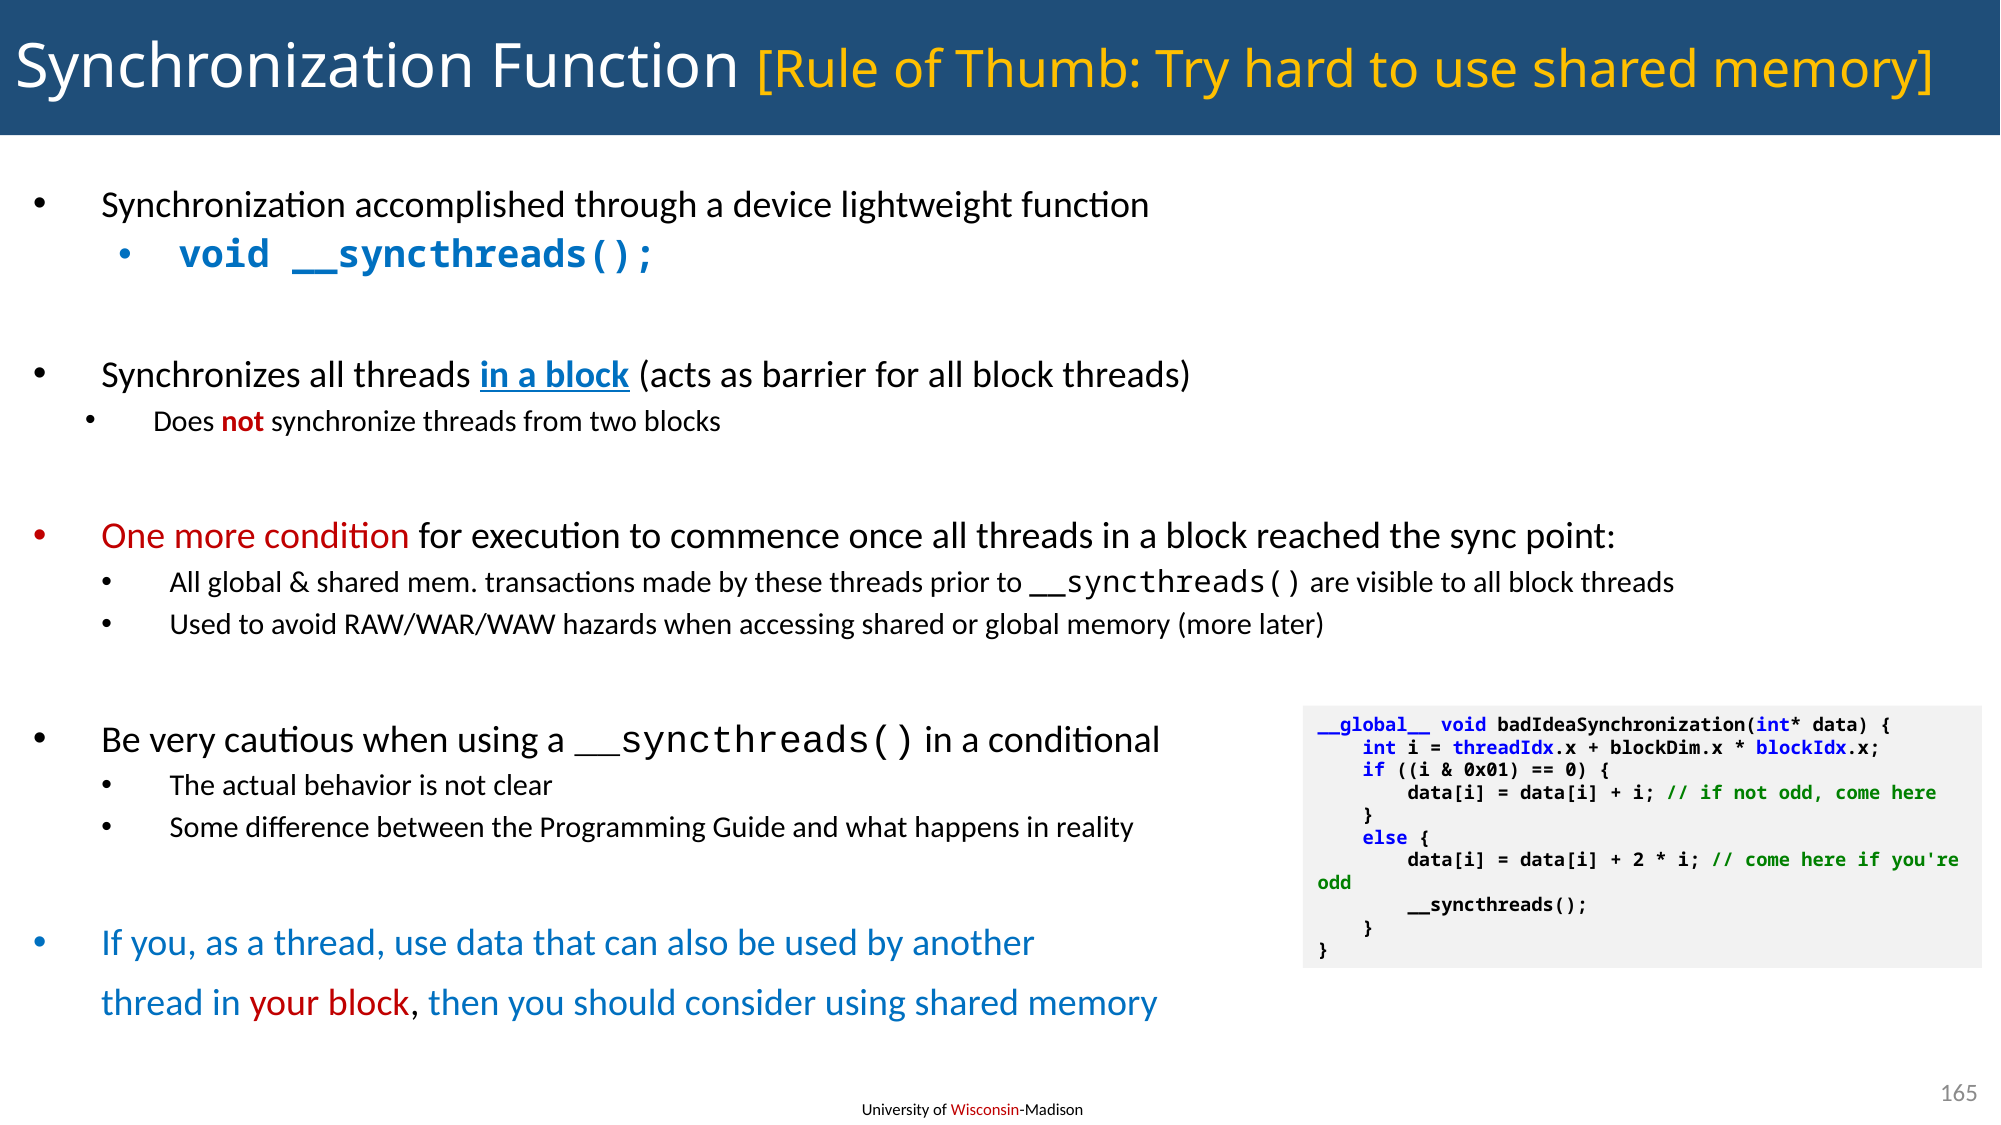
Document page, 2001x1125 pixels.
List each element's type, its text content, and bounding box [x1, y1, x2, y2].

list Synchronization accomplished through a device lightweight function void __syncthreads(); Synchronizes all threads in a block (acts as barrier for all block threads) Does not synchronize threads from two blocks One more condition for execution to commence once all threads in a block reached the sync point: All global & shared mem. transactions made by these threads prior to __syncthreads() are visible to all block threads Used to avoid RAW/WAR/WAW hazards when accessing shared or global memory (more later) Be very cautious when using a __syncthreads() in a conditional The actual behavior is not clear Some difference between the Programming Guide and what happens in reality If you, as a thread, use data that can also be used by another thread in your block, then you should consider using shared memory [18, 176, 1862, 1035]
slide_number 165 [1879, 1069, 1994, 1114]
text_box __global__ void badIdeaSynchronization(int* data) { int i = threadIdx.x + blockDim.x * blockIdx.x; if ((i & 0x01) == 0) { data[i] = data[i] + i; // if not odd, come here } else { data[i] = data[i] + 2 * i; // come here if you're odd __syncthreads(); } } [1302, 705, 1982, 968]
title Synchronization Function [Rule of Thumb: Try hard to use shared memory] [0, 0, 2000, 136]
